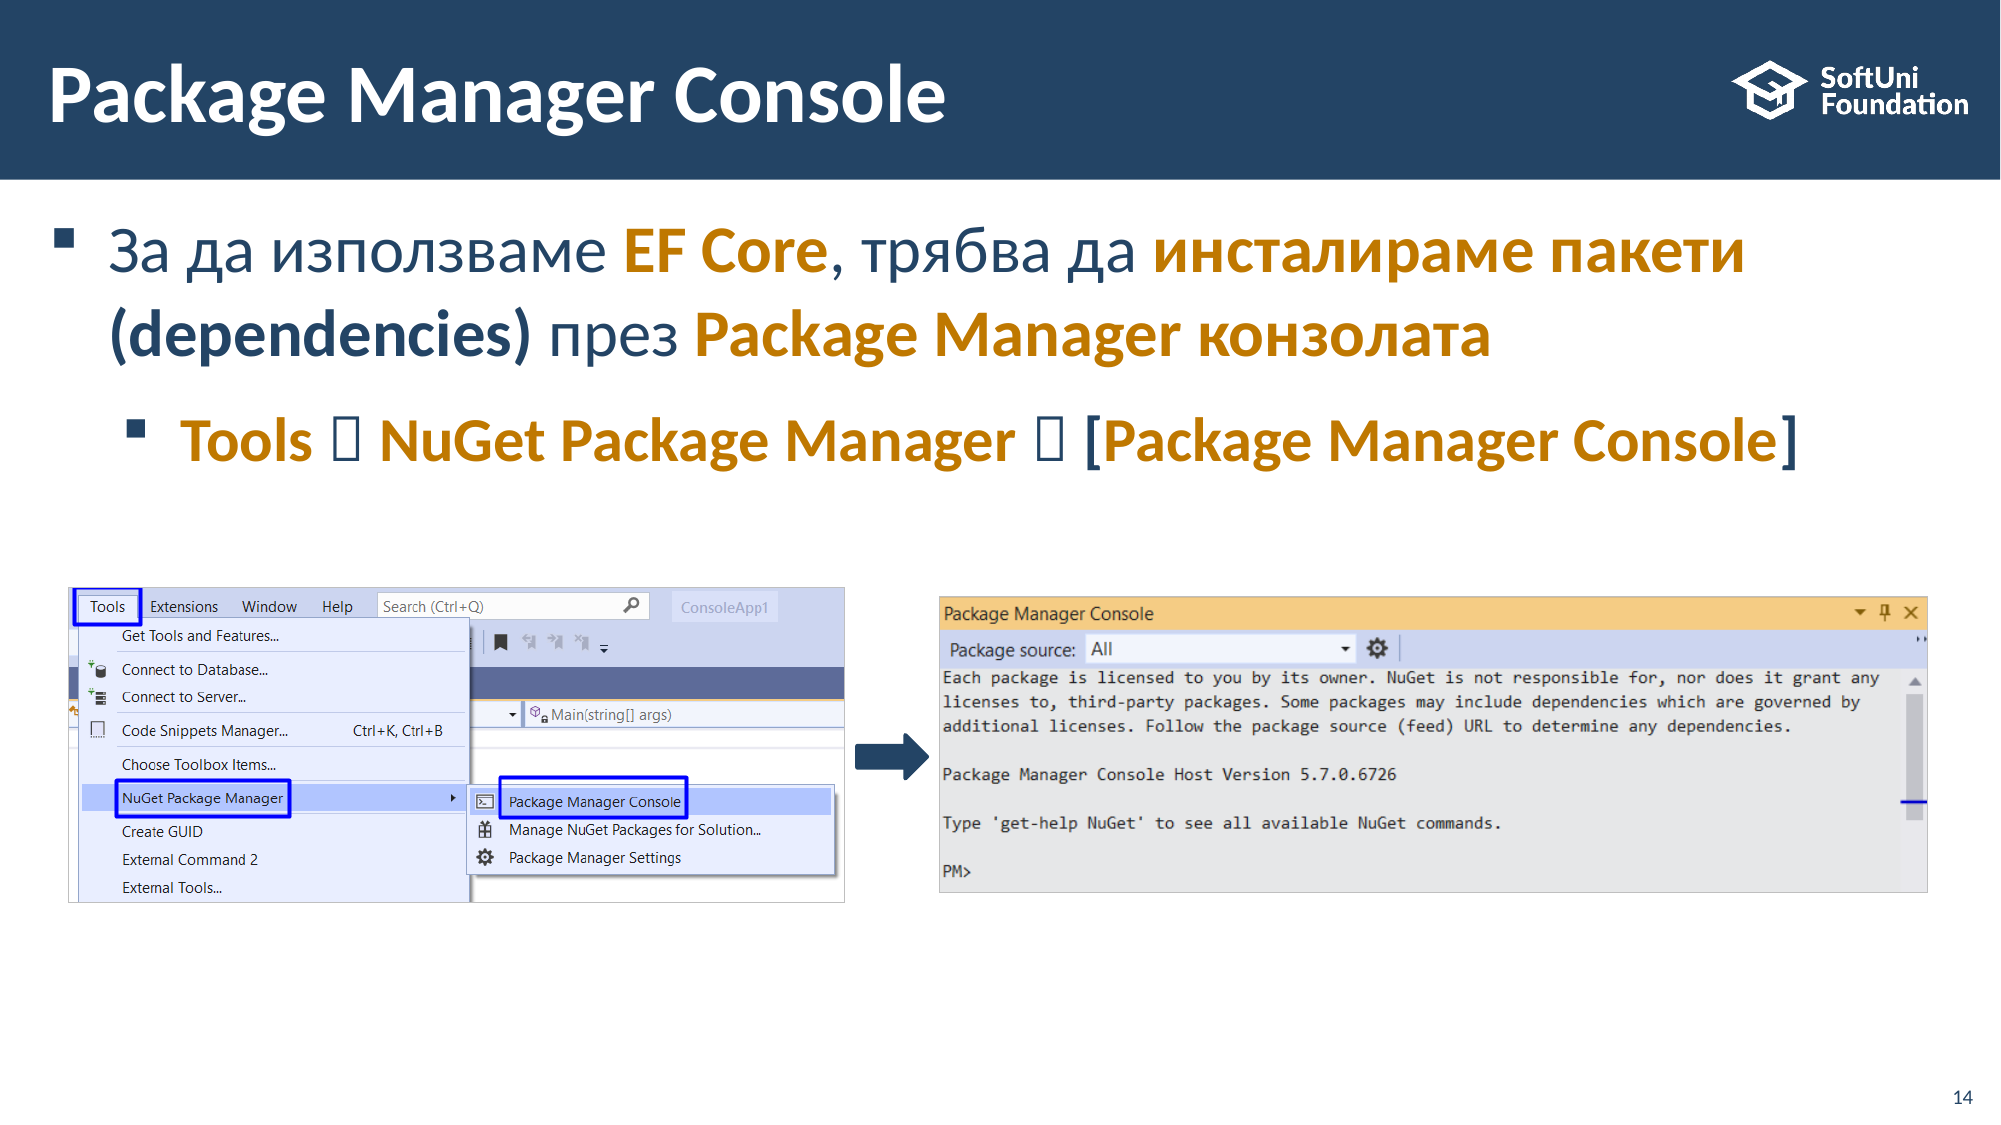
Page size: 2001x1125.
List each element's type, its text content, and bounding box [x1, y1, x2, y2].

list За да използваме EF Core, трябва да инсталираме пакети (dependencies) през Package Manager конзолата Tools  NuGet Package Manager  [Package Manager Console] [31, 196, 1970, 1104]
picture [1731, 60, 1968, 120]
title Package Manager Console [31, 16, 1716, 162]
text_box [855, 733, 930, 781]
picture [939, 596, 1929, 893]
slide_number 14 [1927, 1067, 1989, 1117]
picture [67, 586, 845, 903]
